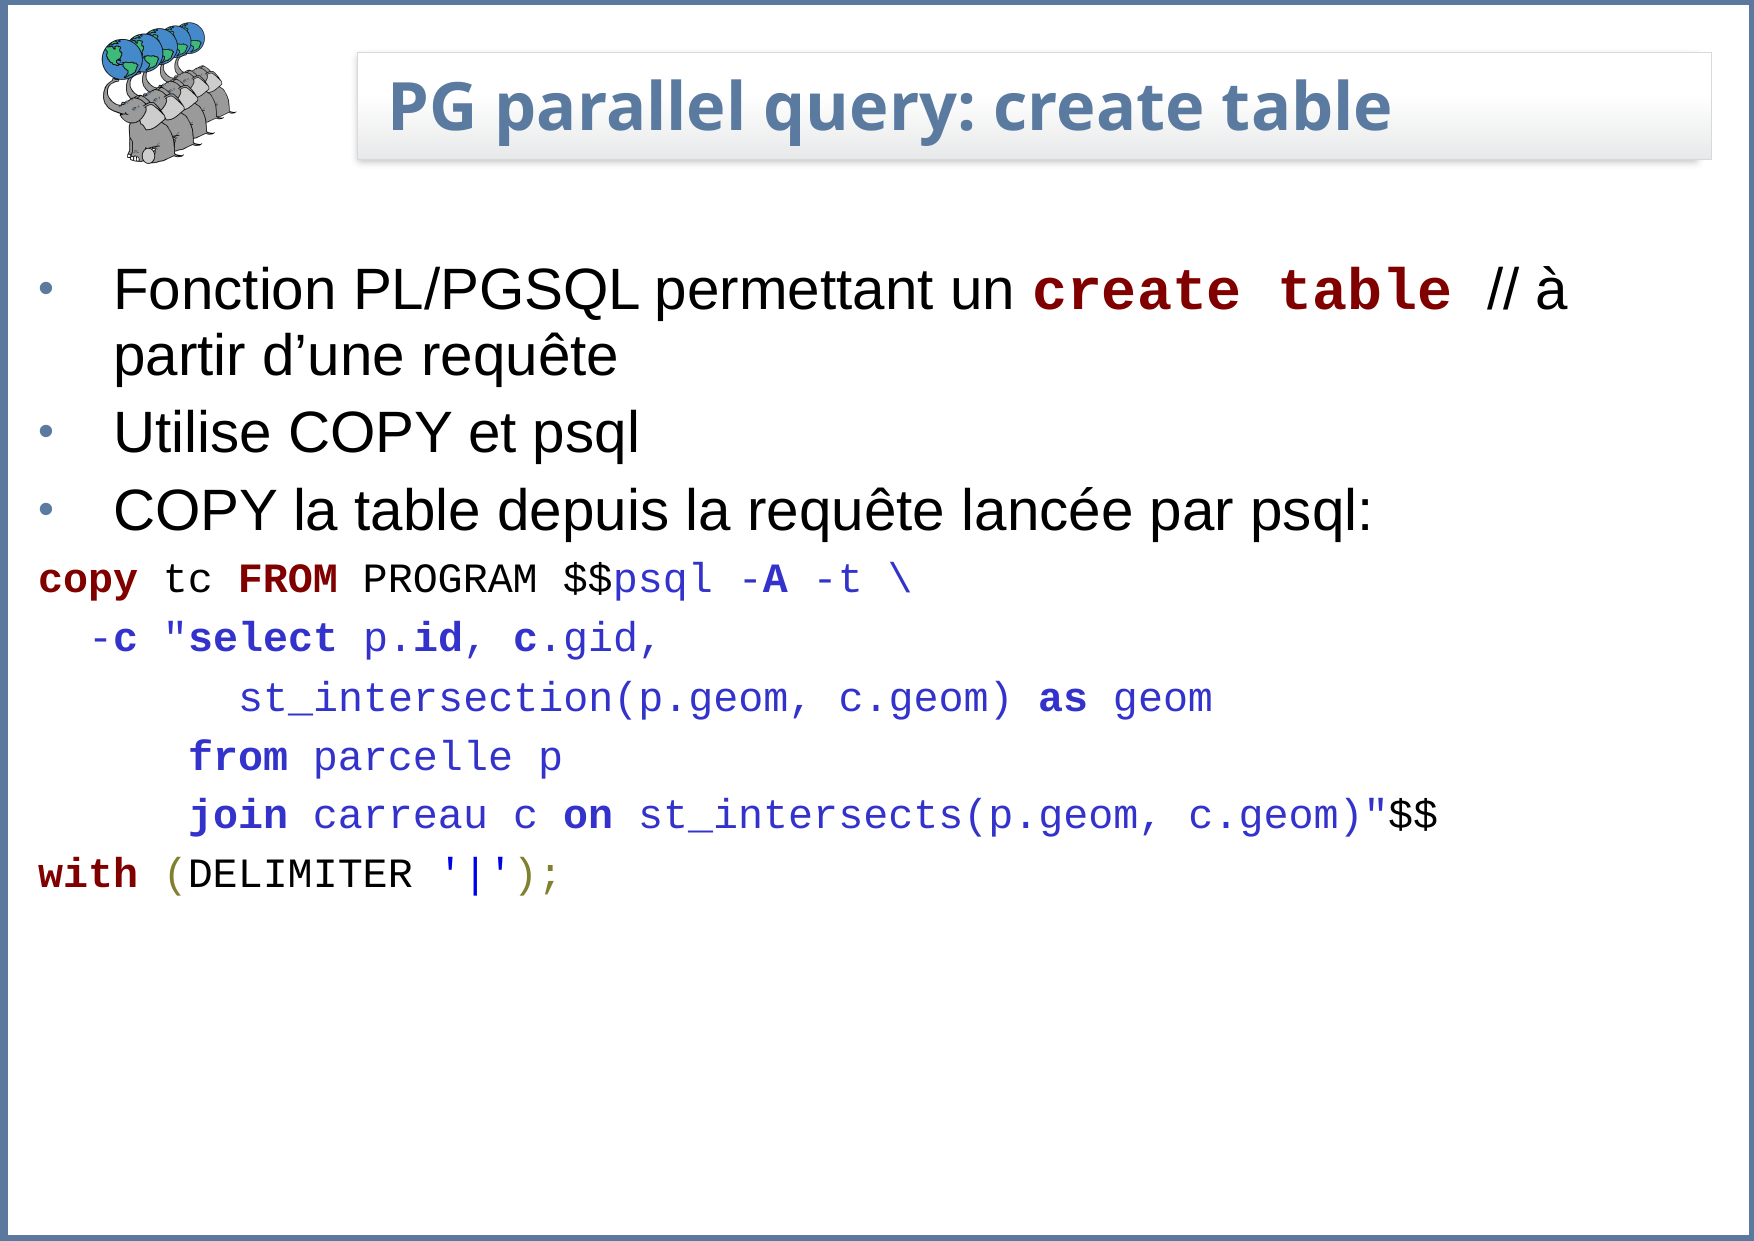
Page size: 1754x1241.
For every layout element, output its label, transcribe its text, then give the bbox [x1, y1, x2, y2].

picture [83, 17, 251, 172]
title PG parallel query: create table [357, 52, 1712, 160]
list Fonction PL/PGSQL permettant un create table // à partir d’une requête Utilise COPY et psql COPY la table depuis la requête lancée par psql: copy tc FROM PROGRAM $$psql -A -t \ -c "select p.id, c.gid, st_intersection(p.geom, c.geom) as geom from parcelle p join carreau c on st_intersects(p.geom, c.geom)"$$ with (DELIMITER '|'); [38, 253, 1710, 1199]
